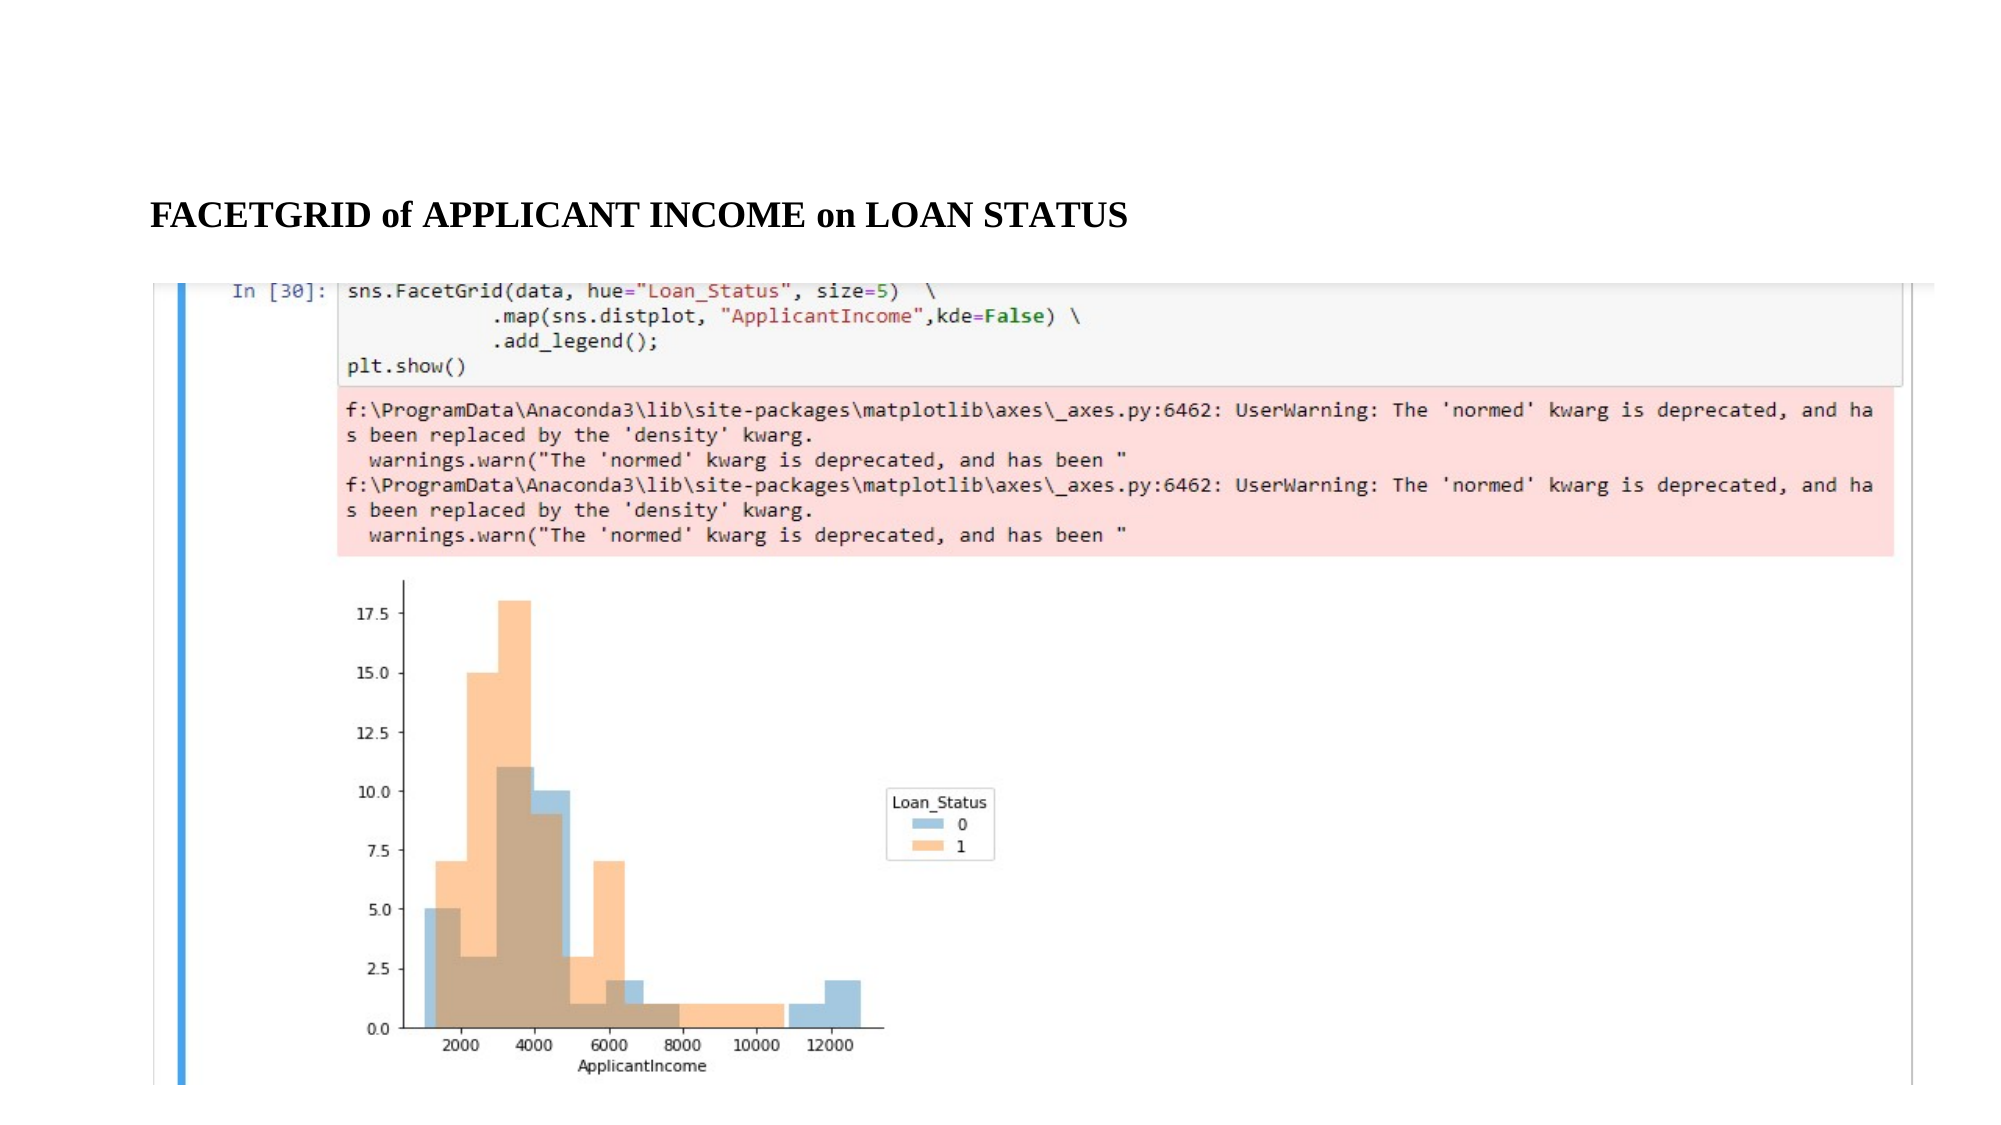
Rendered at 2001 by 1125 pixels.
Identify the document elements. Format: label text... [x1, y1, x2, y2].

text_box FACETGRID of APPLICANT INCOME on LOAN STATUS [147, 190, 1136, 236]
text_box [153, 283, 1935, 1085]
